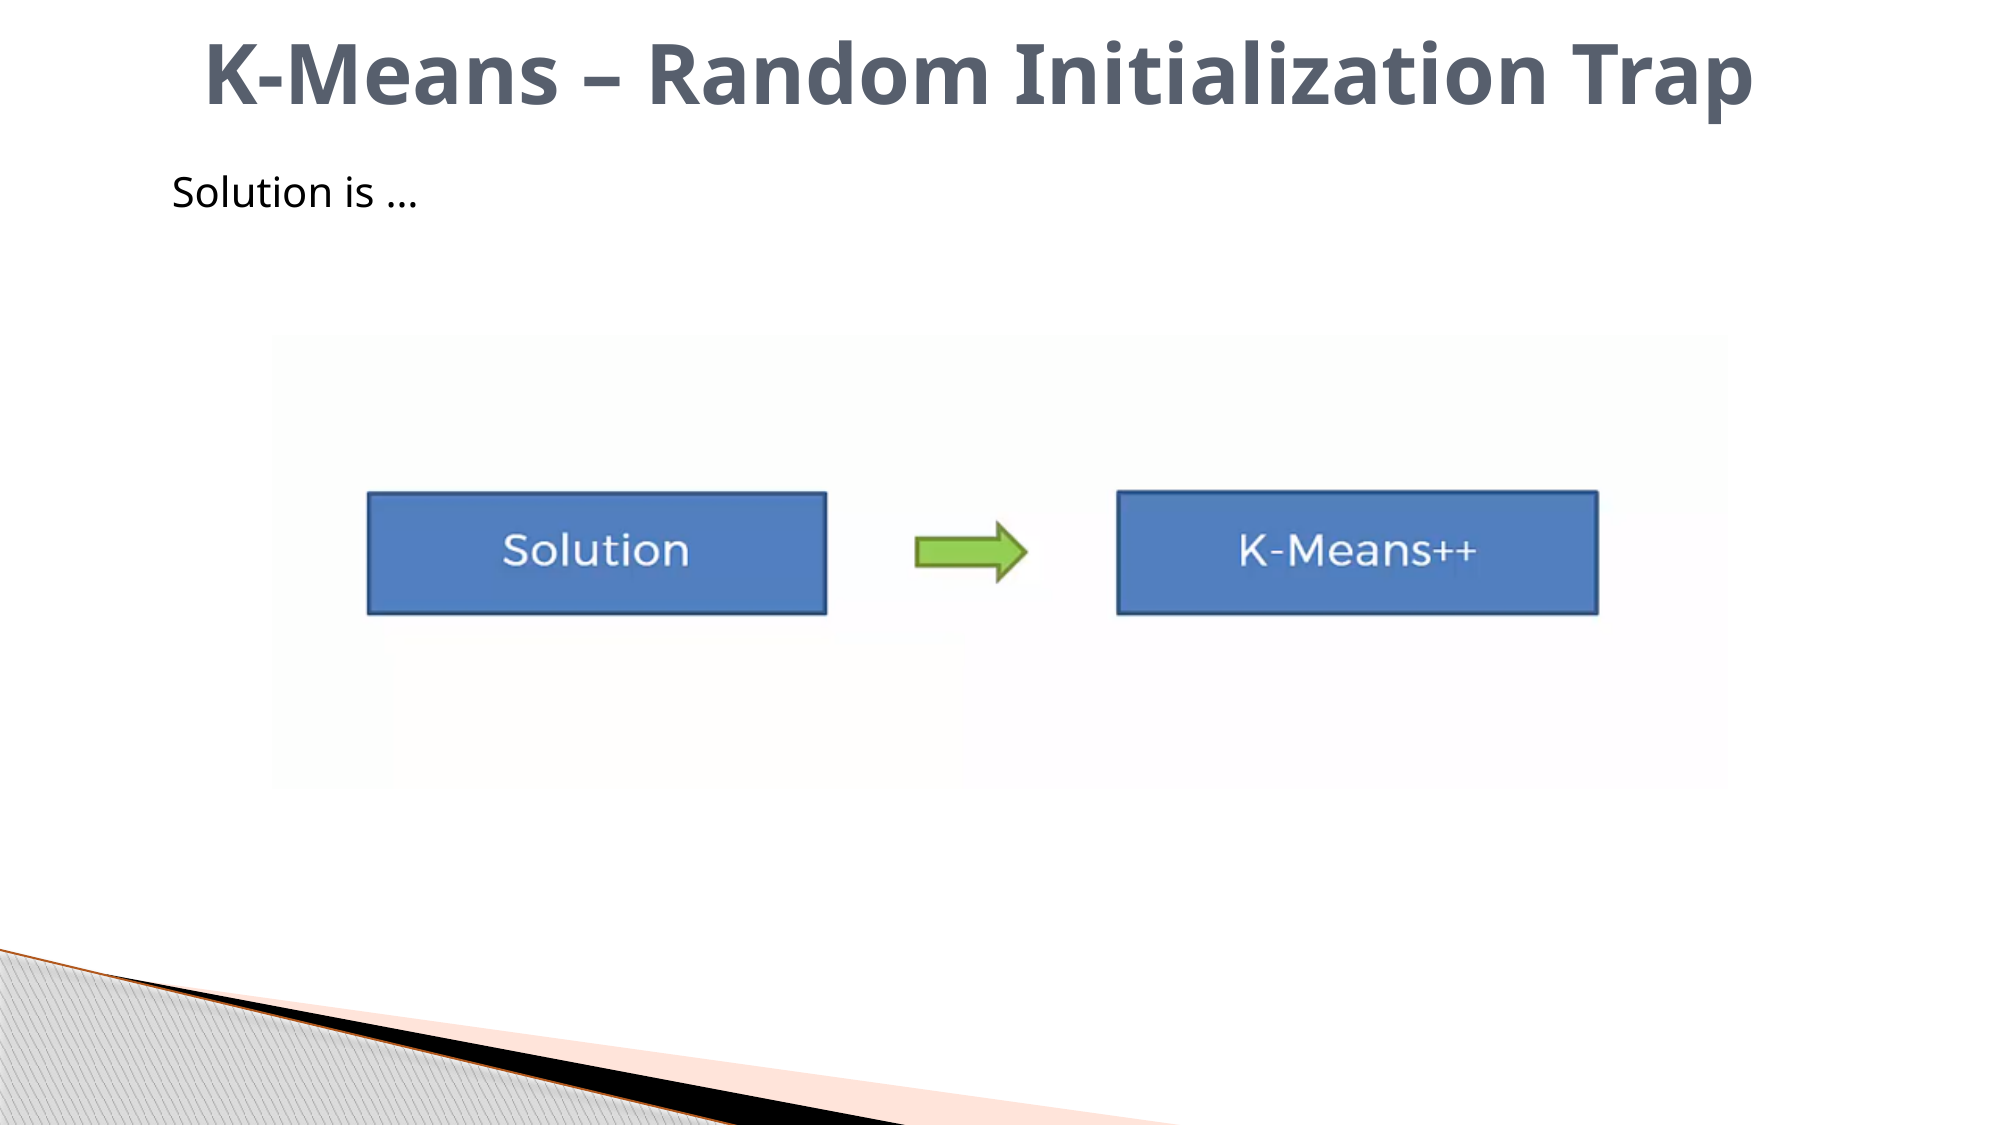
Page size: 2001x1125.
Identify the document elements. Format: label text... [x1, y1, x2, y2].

picture [272, 335, 1728, 790]
text_box Solution is … [157, 158, 1813, 224]
title K-Means – Random Initialization Trap [187, 13, 1813, 129]
